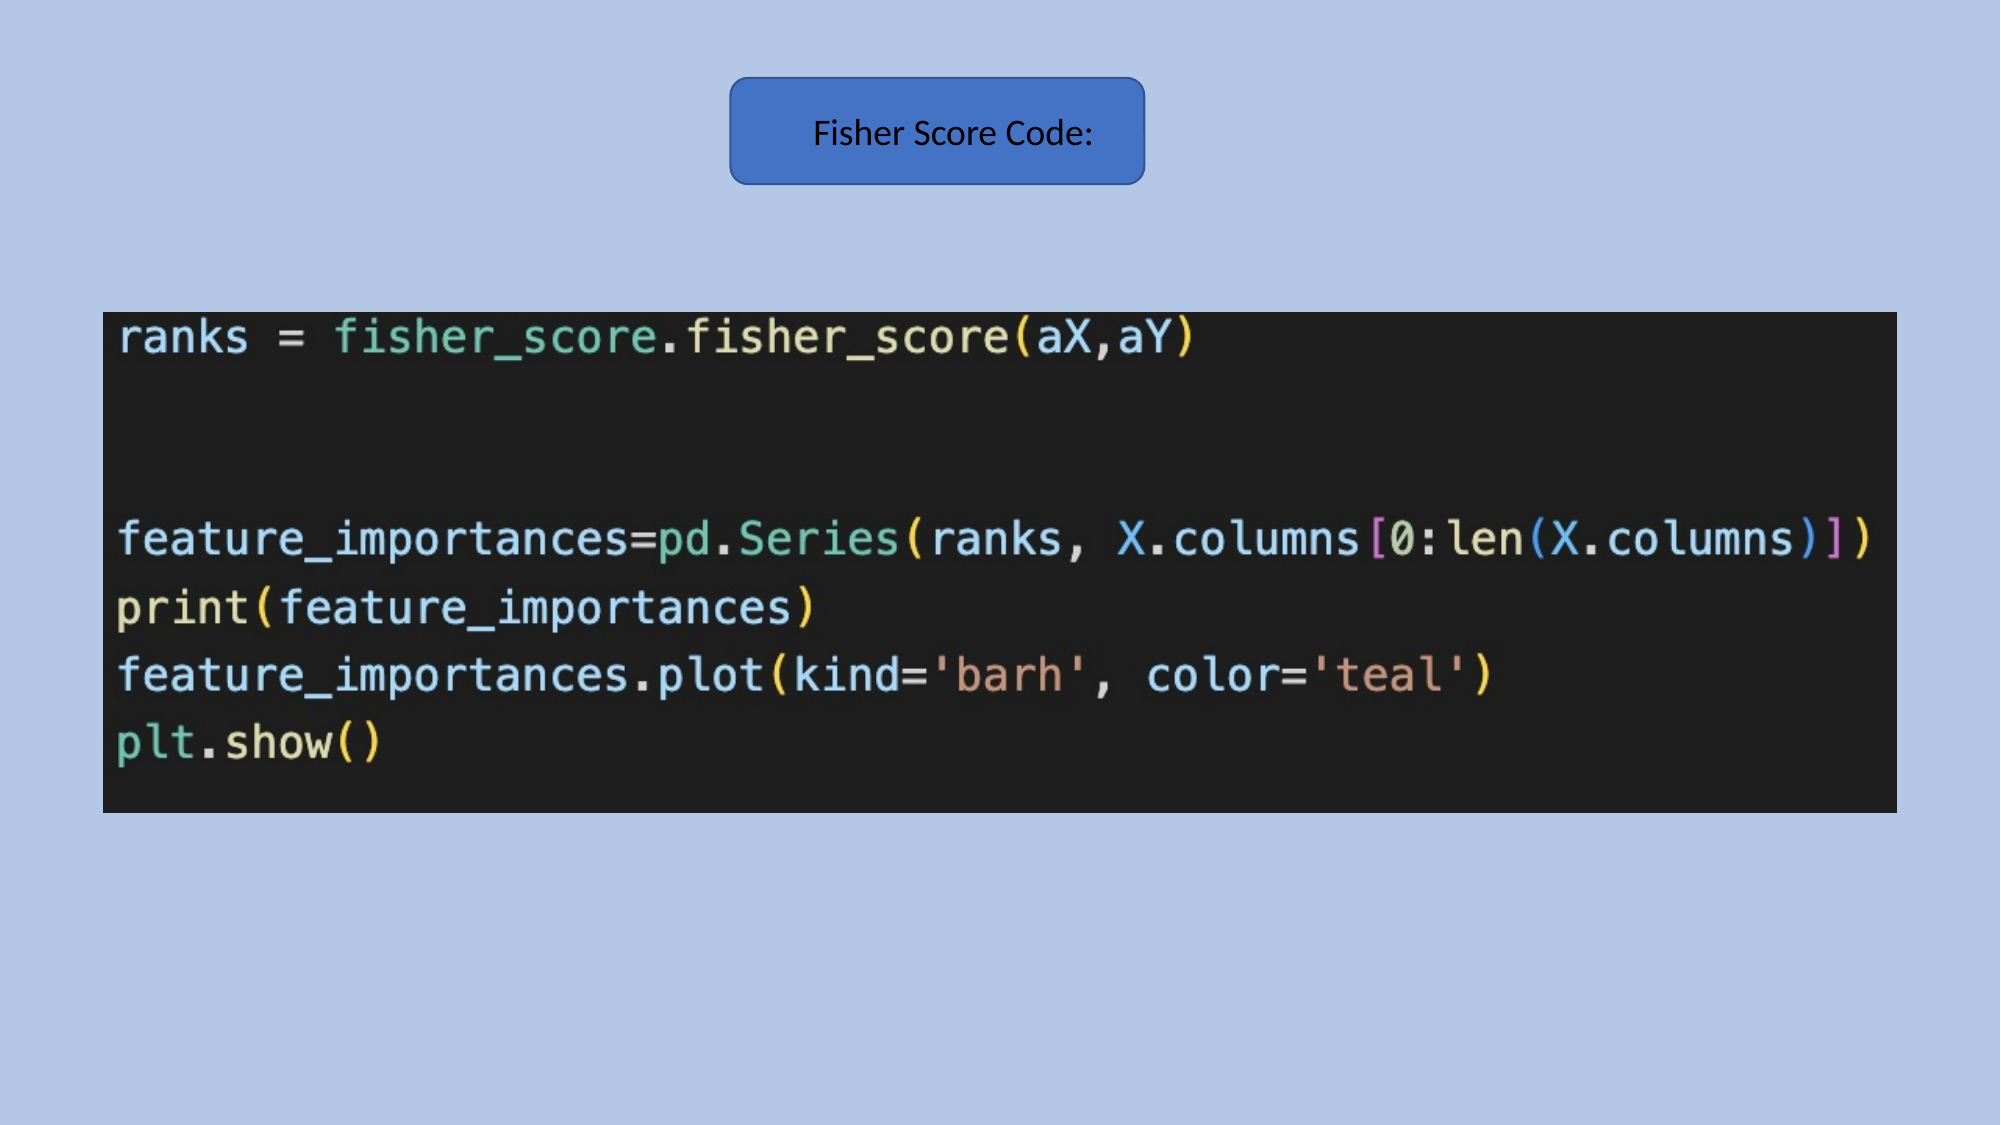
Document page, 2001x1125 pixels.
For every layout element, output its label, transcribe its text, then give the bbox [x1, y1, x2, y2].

text_box [729, 76, 1146, 186]
picture [103, 312, 1897, 813]
text_box Fisher Score Code: [798, 100, 1145, 161]
